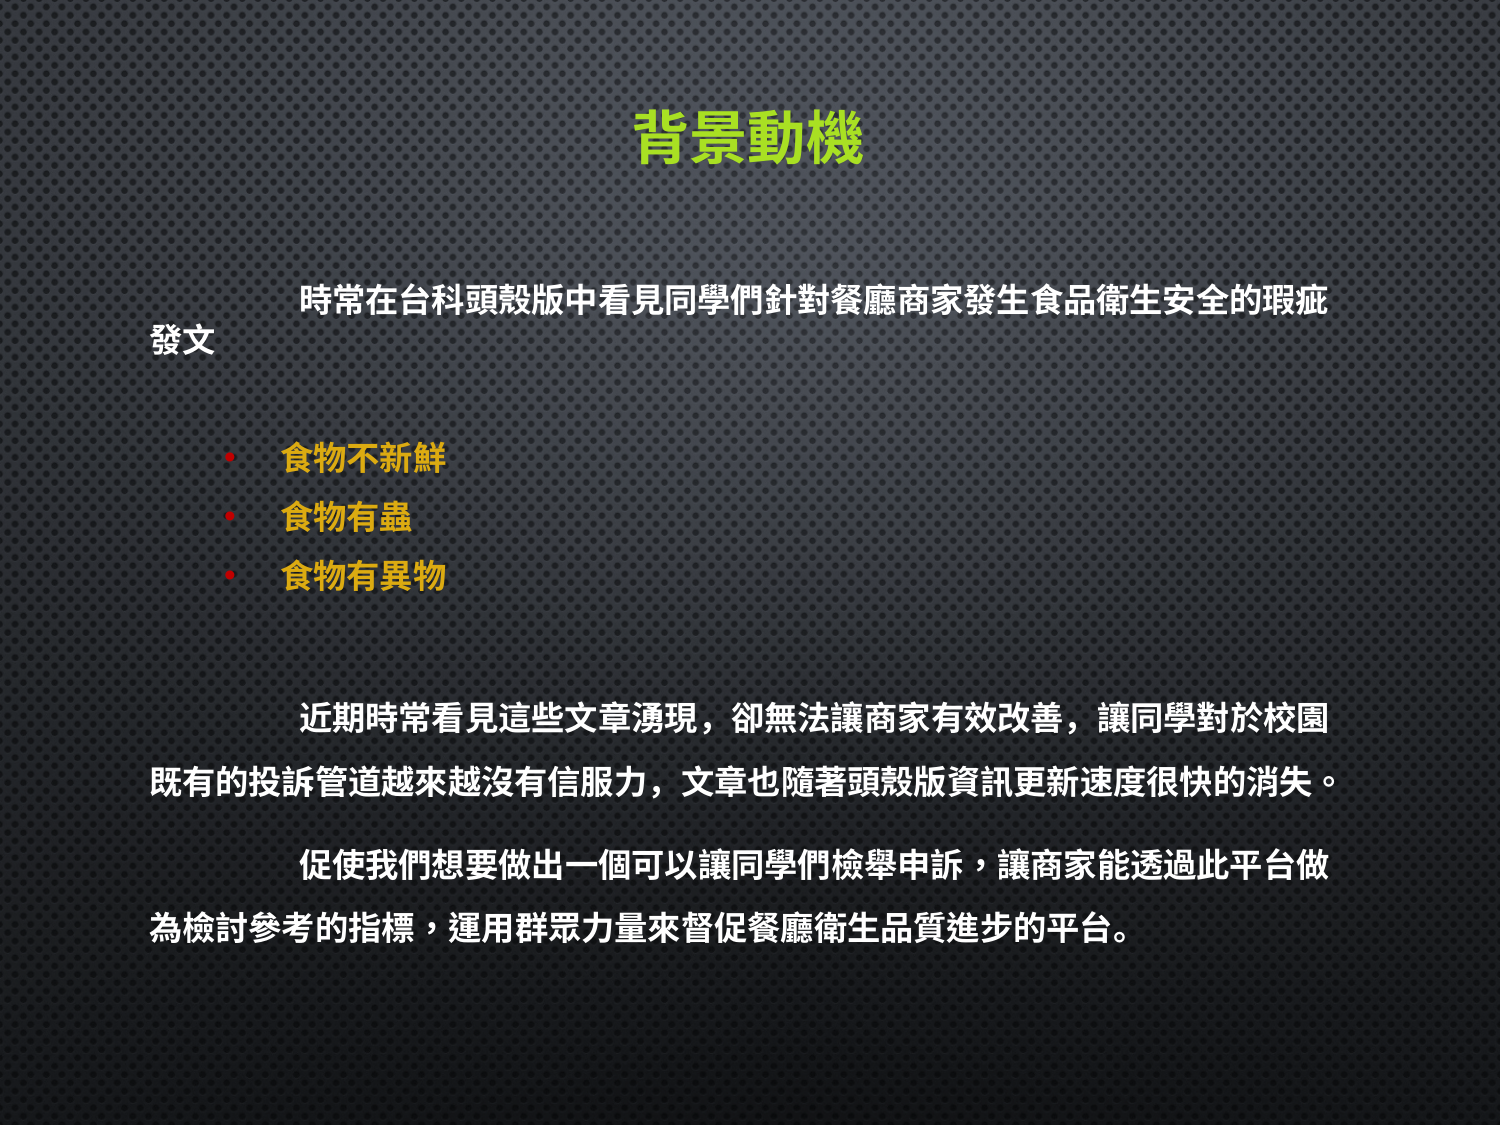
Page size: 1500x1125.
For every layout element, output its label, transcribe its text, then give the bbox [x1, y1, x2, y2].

title 背景動機 [614, 0, 882, 272]
list 時常在台科頭殼版中看見同學們針對餐廳商家發生食品衛生安全的瑕疵發文 食物不新鮮 食物有蟲 食物有異物 近期時常看見這些文章湧現，卻無法讓商家有效改善，讓同學對於校園既有的投訴管道越來越沒有信服力，文章也隨著頭殼版資訊更新速度很快的消失。 促使我們想要做出一個可以讓同學們檢舉申訴，讓商家能透過此平台做為檢討參考的指標，運用群眾力量來督促餐廳衛生品質進步的平台。 [134, 271, 1367, 1001]
